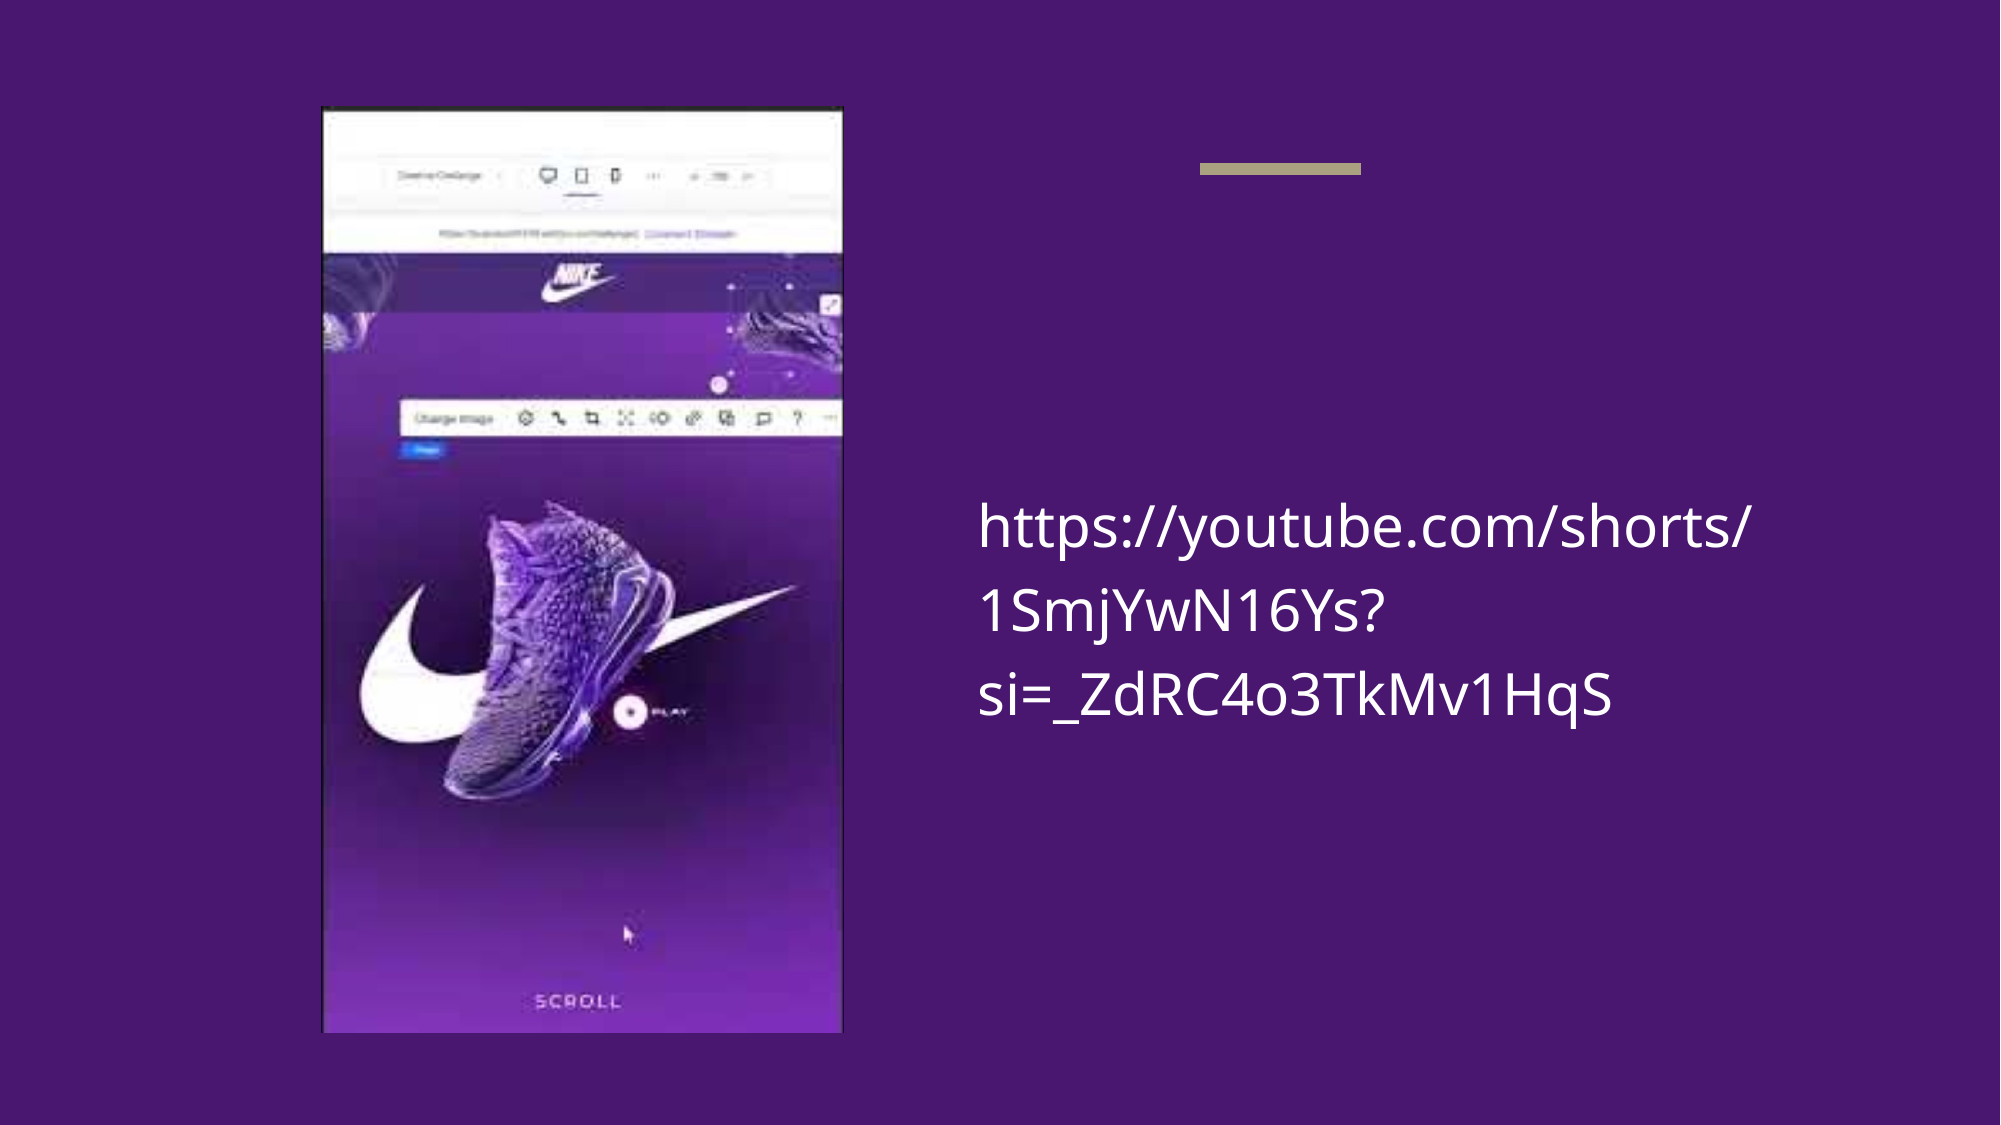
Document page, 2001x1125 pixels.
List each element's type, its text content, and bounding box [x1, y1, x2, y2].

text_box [320, 105, 845, 1034]
text_box [0, 0, 2000, 1125]
text_box https://youtube.com/shorts/1SmjYwN16Ys?si=_ZdRC4o3TkMv1HqS [962, 468, 1892, 1036]
